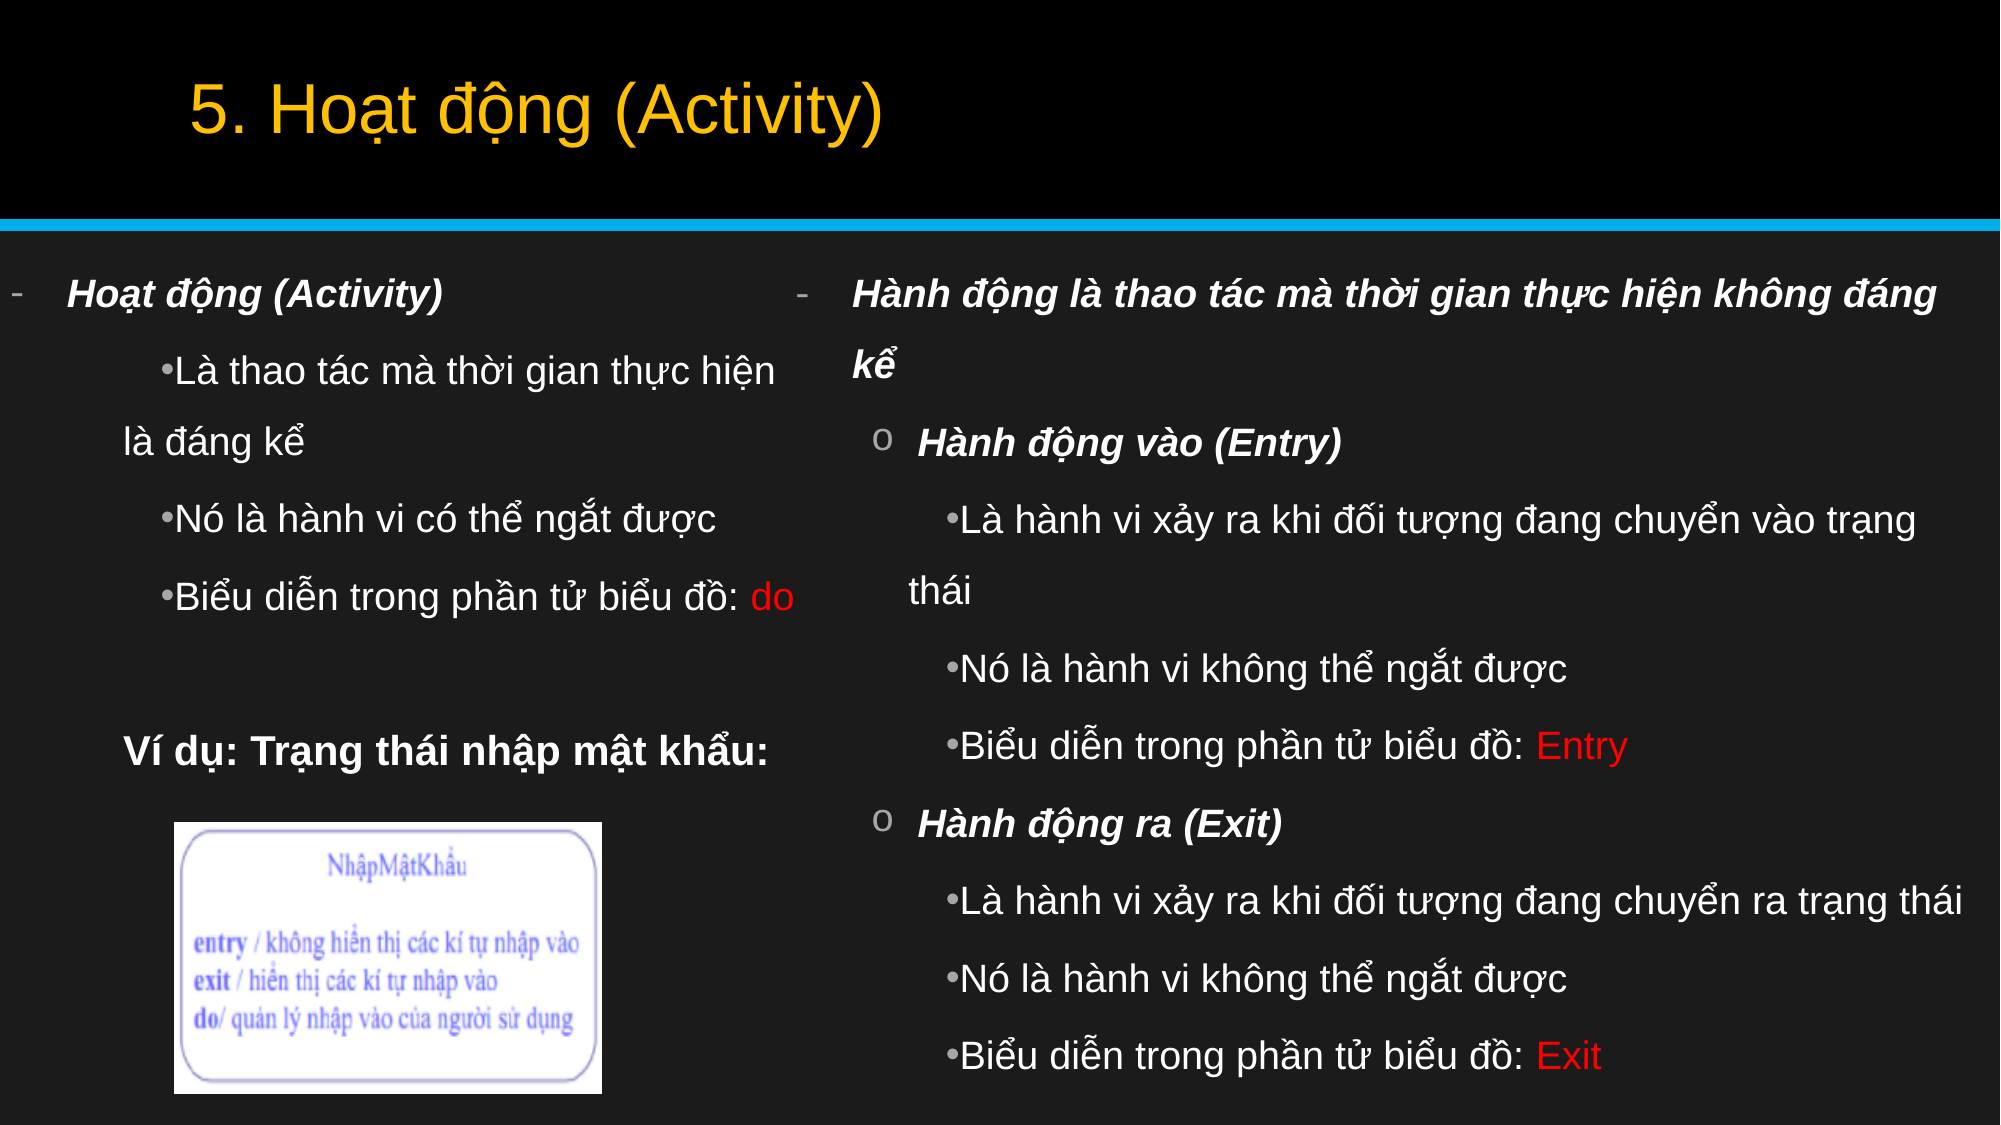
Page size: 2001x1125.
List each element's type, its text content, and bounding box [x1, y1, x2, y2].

title 5. Hoạt động (Activity) [174, 20, 1825, 201]
list Hành động là thao tác mà thời gian thực hiện không đáng kể Hành động vào (Entry) Là hành vi xảy ra khi đối tượng đang chuyển vào trạng thái Nó là hành vi không thể ngắt được Biểu diễn trong phần tử biểu đồ: Entry Hành động ra (Exit) Là hành vi xảy ra khi đối tượng đang chuyển ra trạng thái Nó là hành vi không thể ngắt được Biểu diễn trong phần tử biểu đồ: Exit [780, 236, 1981, 1068]
picture [174, 822, 602, 1094]
list Hoạt động (Activity) Là thao tác mà thời gian thực hiện là đáng kể Nó là hành vi có thể ngắt được Biểu diễn trong phần tử biểu đồ: do Ví dụ: Trạng thái nhập mật khẩu: [0, 236, 780, 996]
